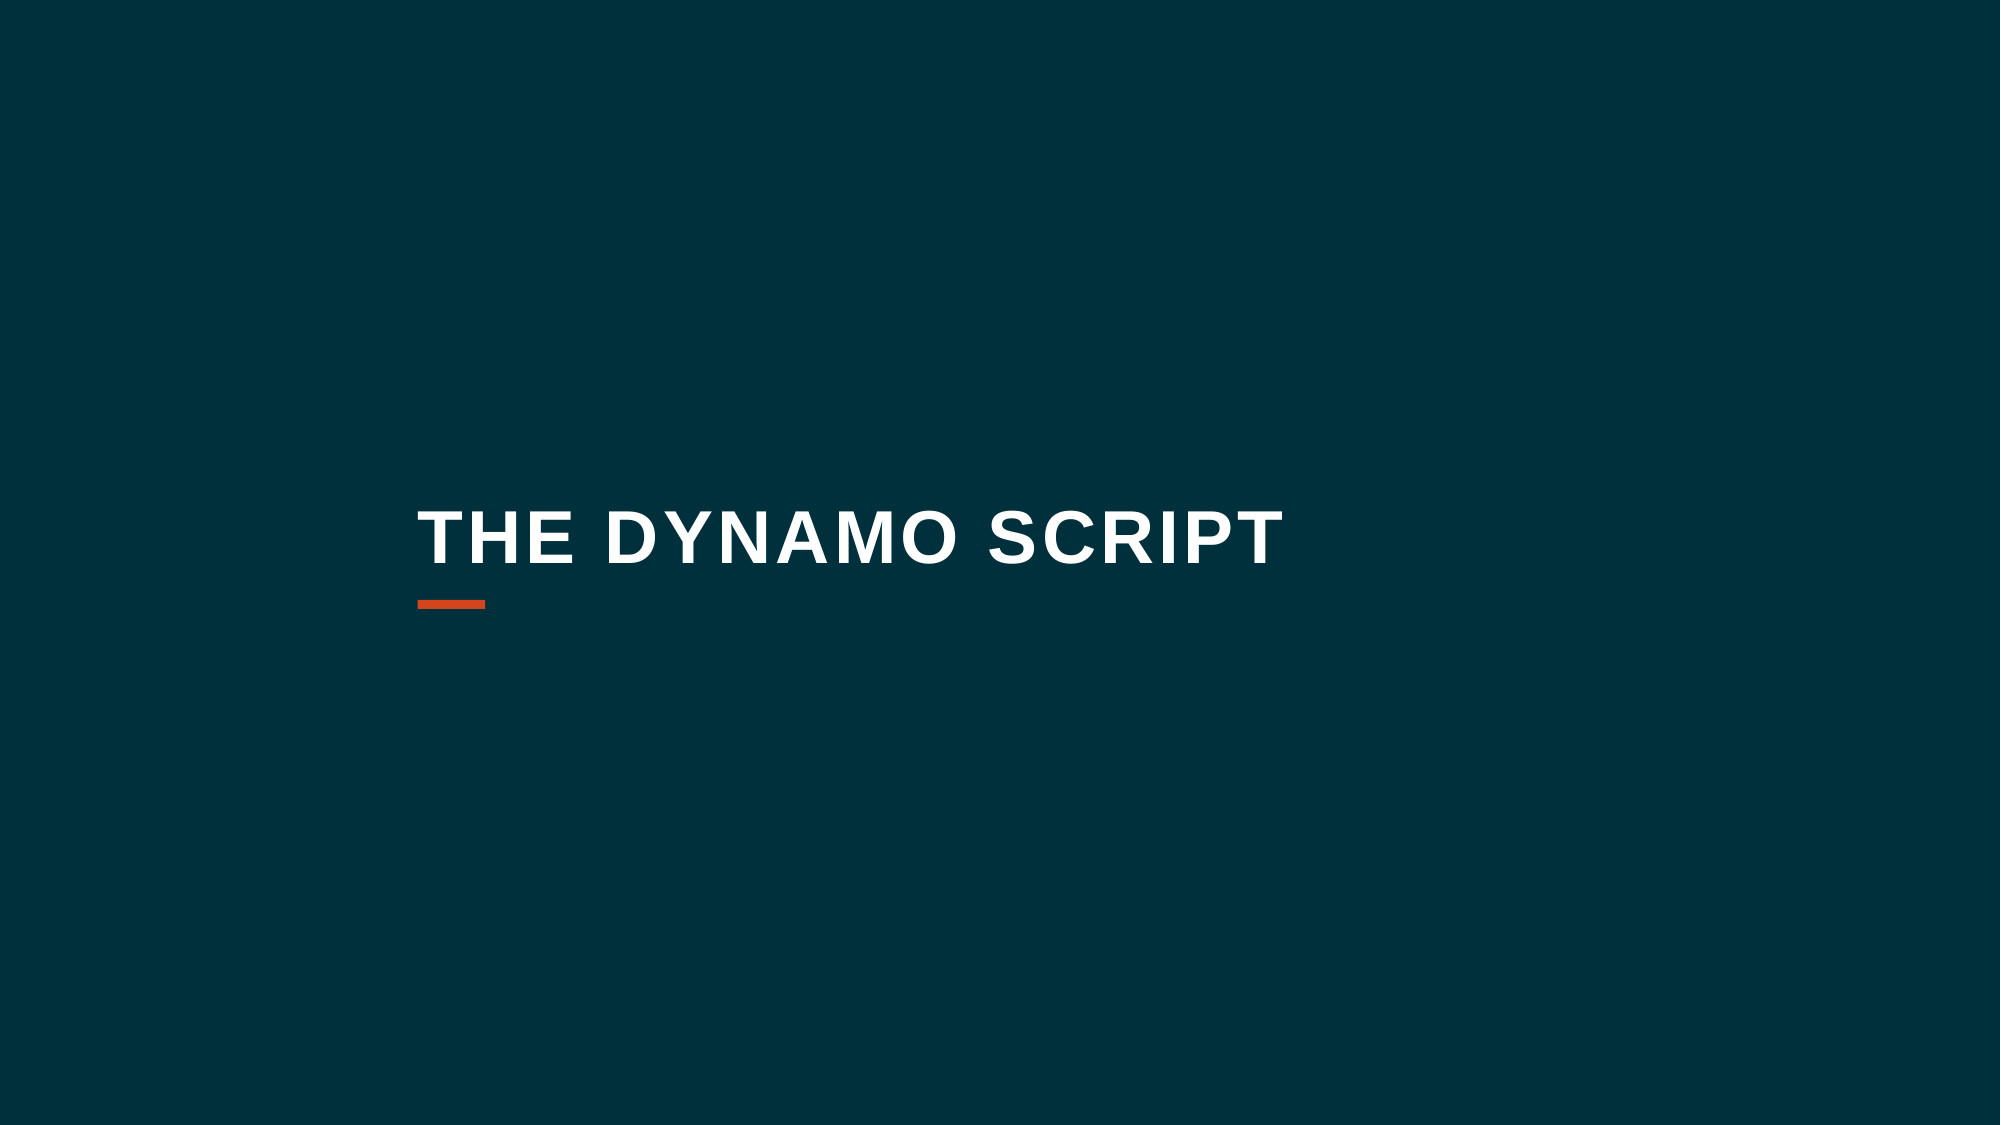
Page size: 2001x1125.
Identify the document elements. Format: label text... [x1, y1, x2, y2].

title The dynamo Script [417, 75, 1888, 580]
